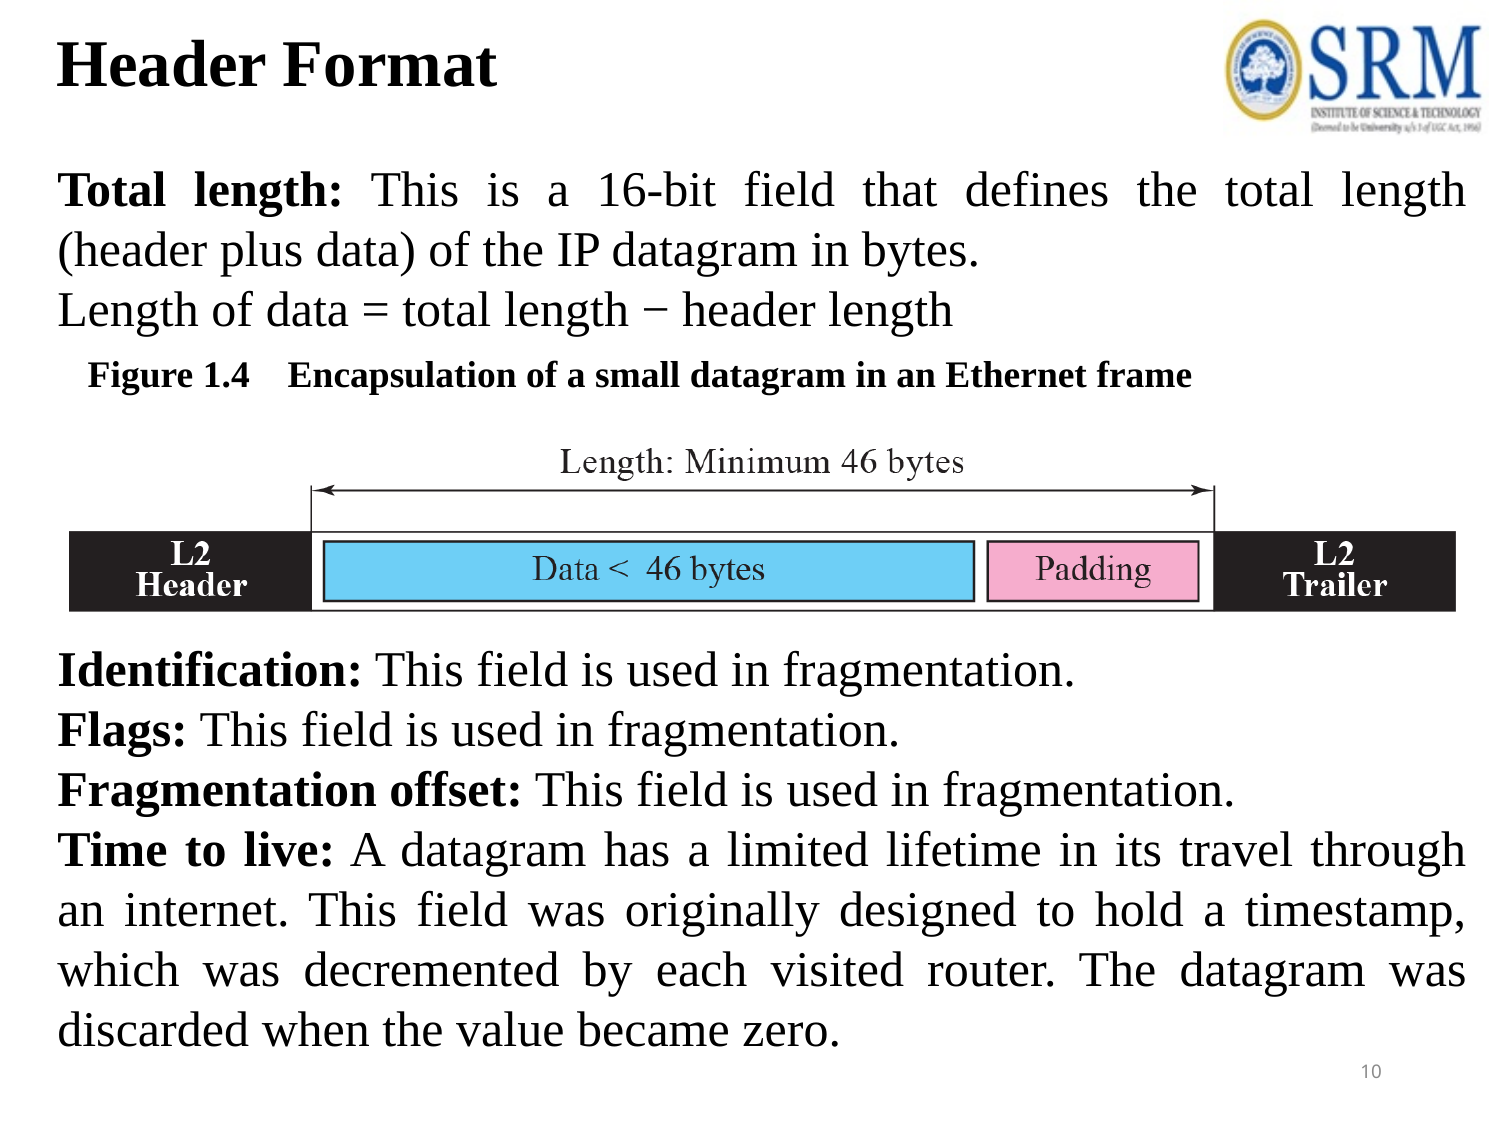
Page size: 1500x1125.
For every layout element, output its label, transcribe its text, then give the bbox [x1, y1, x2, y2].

text_box Total length: This is a 16-bit field that defines the total length (header plus data) of the IP datagram in bytes. Length of data = total length − header length Identification: This field is used in fragmentation. Flags: This field is used in fragmentation. Fragmentation offset: This field is used in fragmentation. Time to live: A datagram has a limited lifetime in its travel through an internet. This field was originally designed to hold a timestamp, which was decremented by each visited router. The datagram was discarded when the value became zero. [42, 148, 1483, 1124]
picture [69, 443, 1456, 612]
picture [1223, 0, 1489, 149]
text_box Header Format [41, 12, 1140, 108]
text_box Figure 1.4 Encapsulation of a small datagram in an Ethernet frame [72, 342, 1273, 403]
